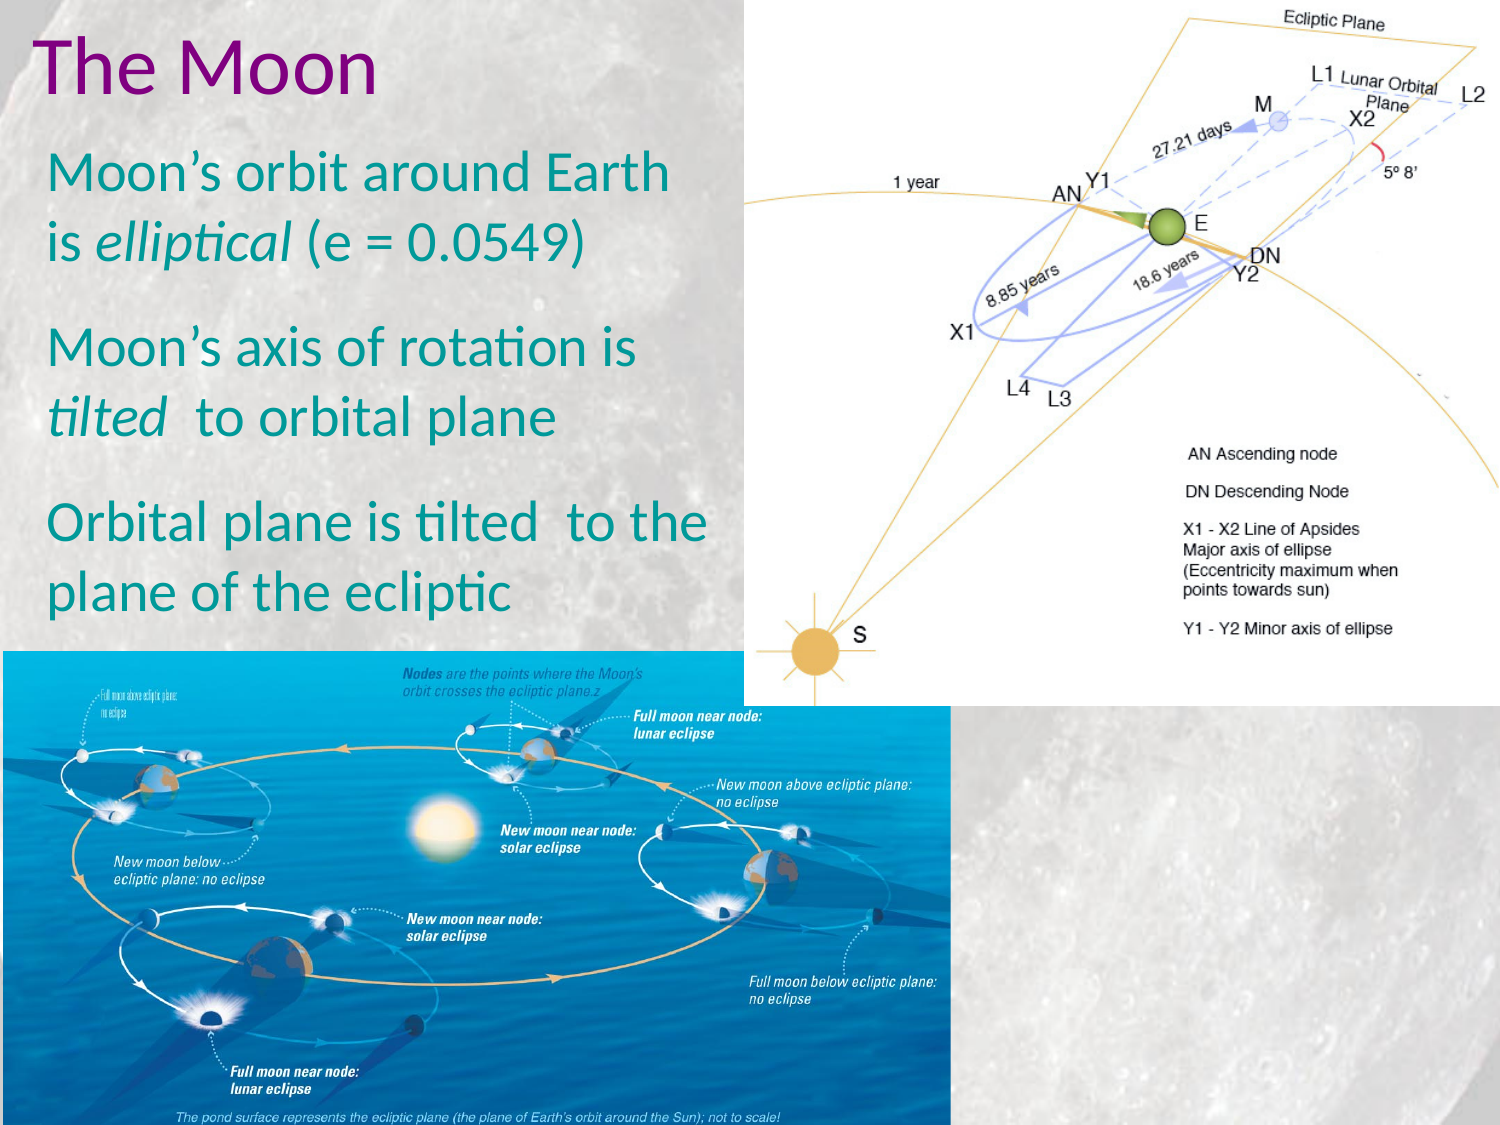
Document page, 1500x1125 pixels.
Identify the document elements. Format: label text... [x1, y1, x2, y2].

picture [0, 0, 1500, 1125]
text_box The Moon [17, 30, 738, 126]
